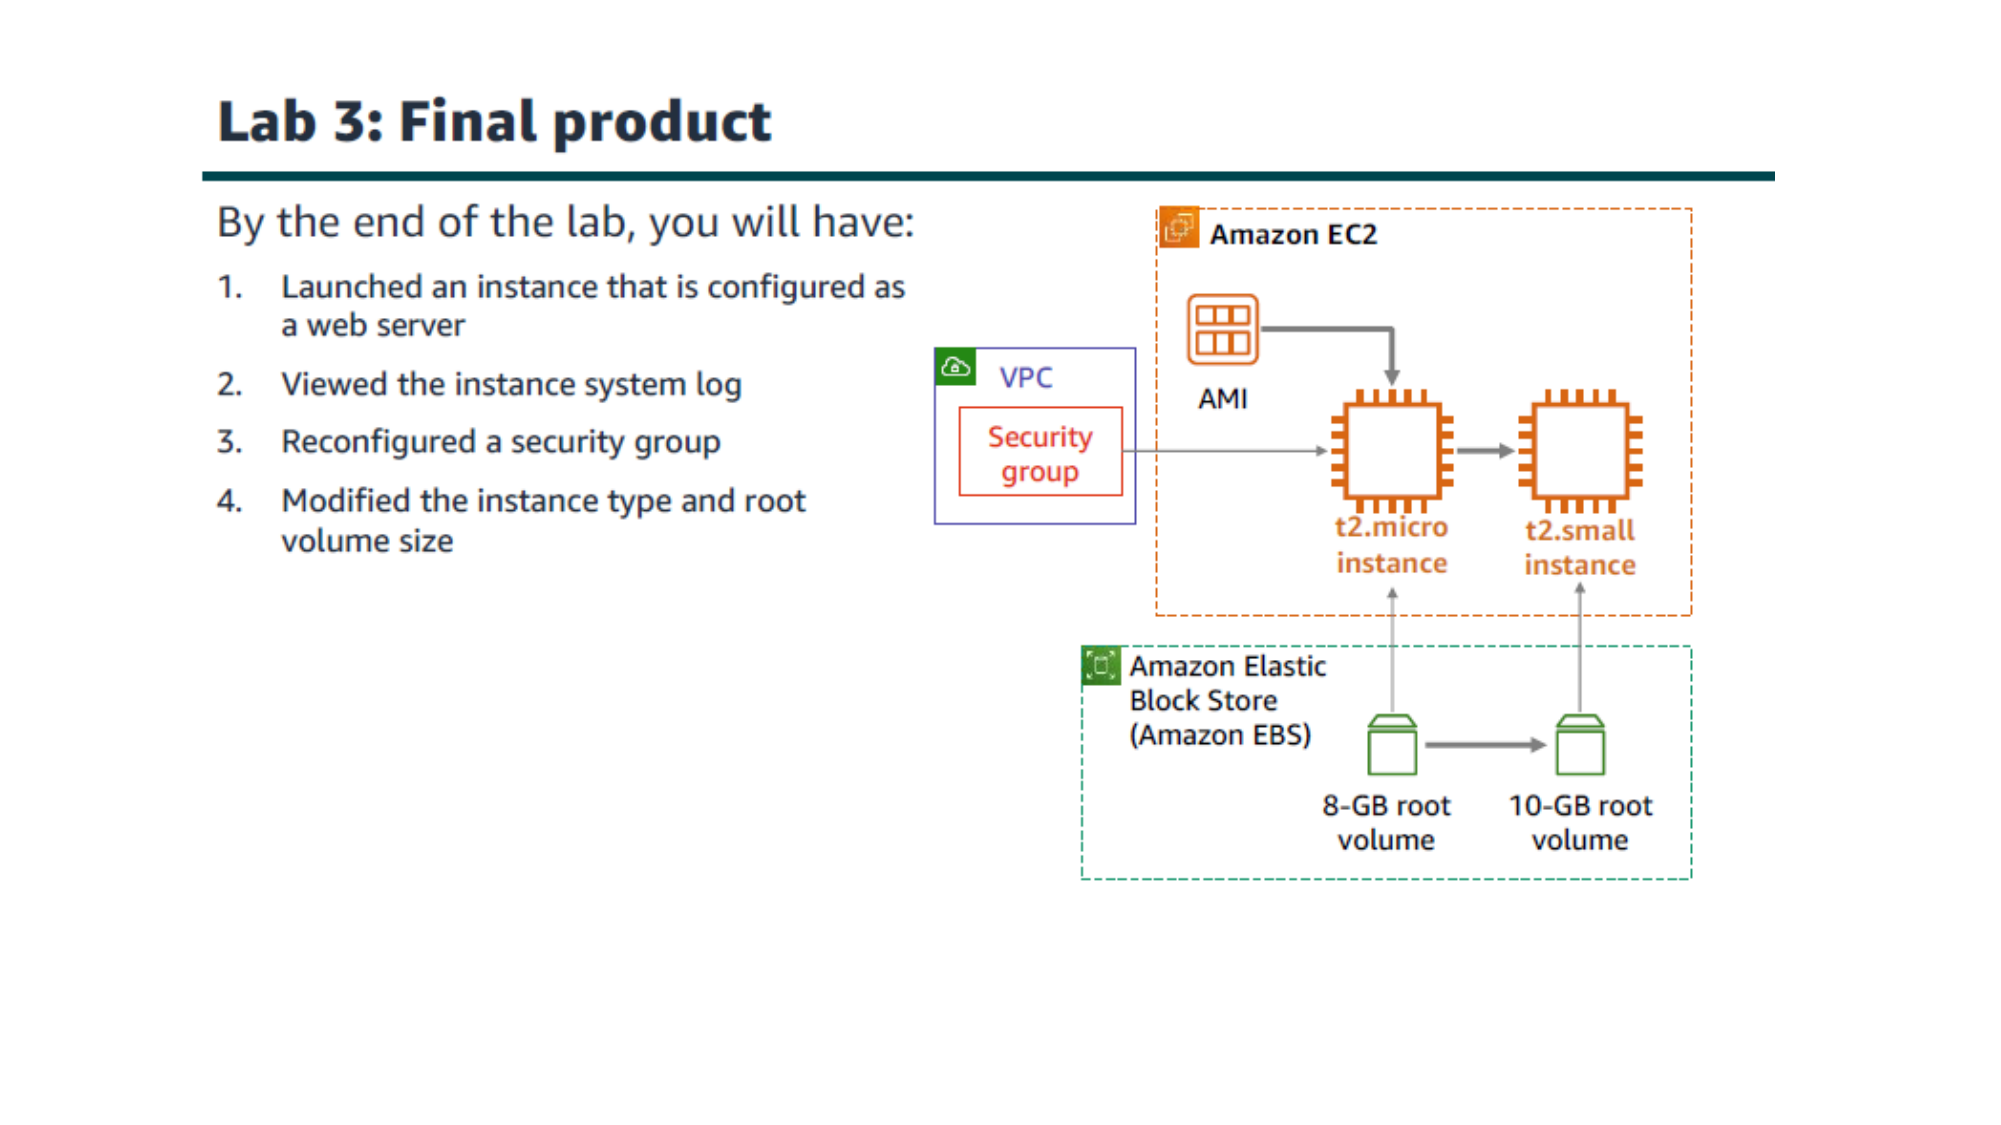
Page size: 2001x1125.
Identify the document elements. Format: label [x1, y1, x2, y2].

picture [176, 42, 1775, 915]
